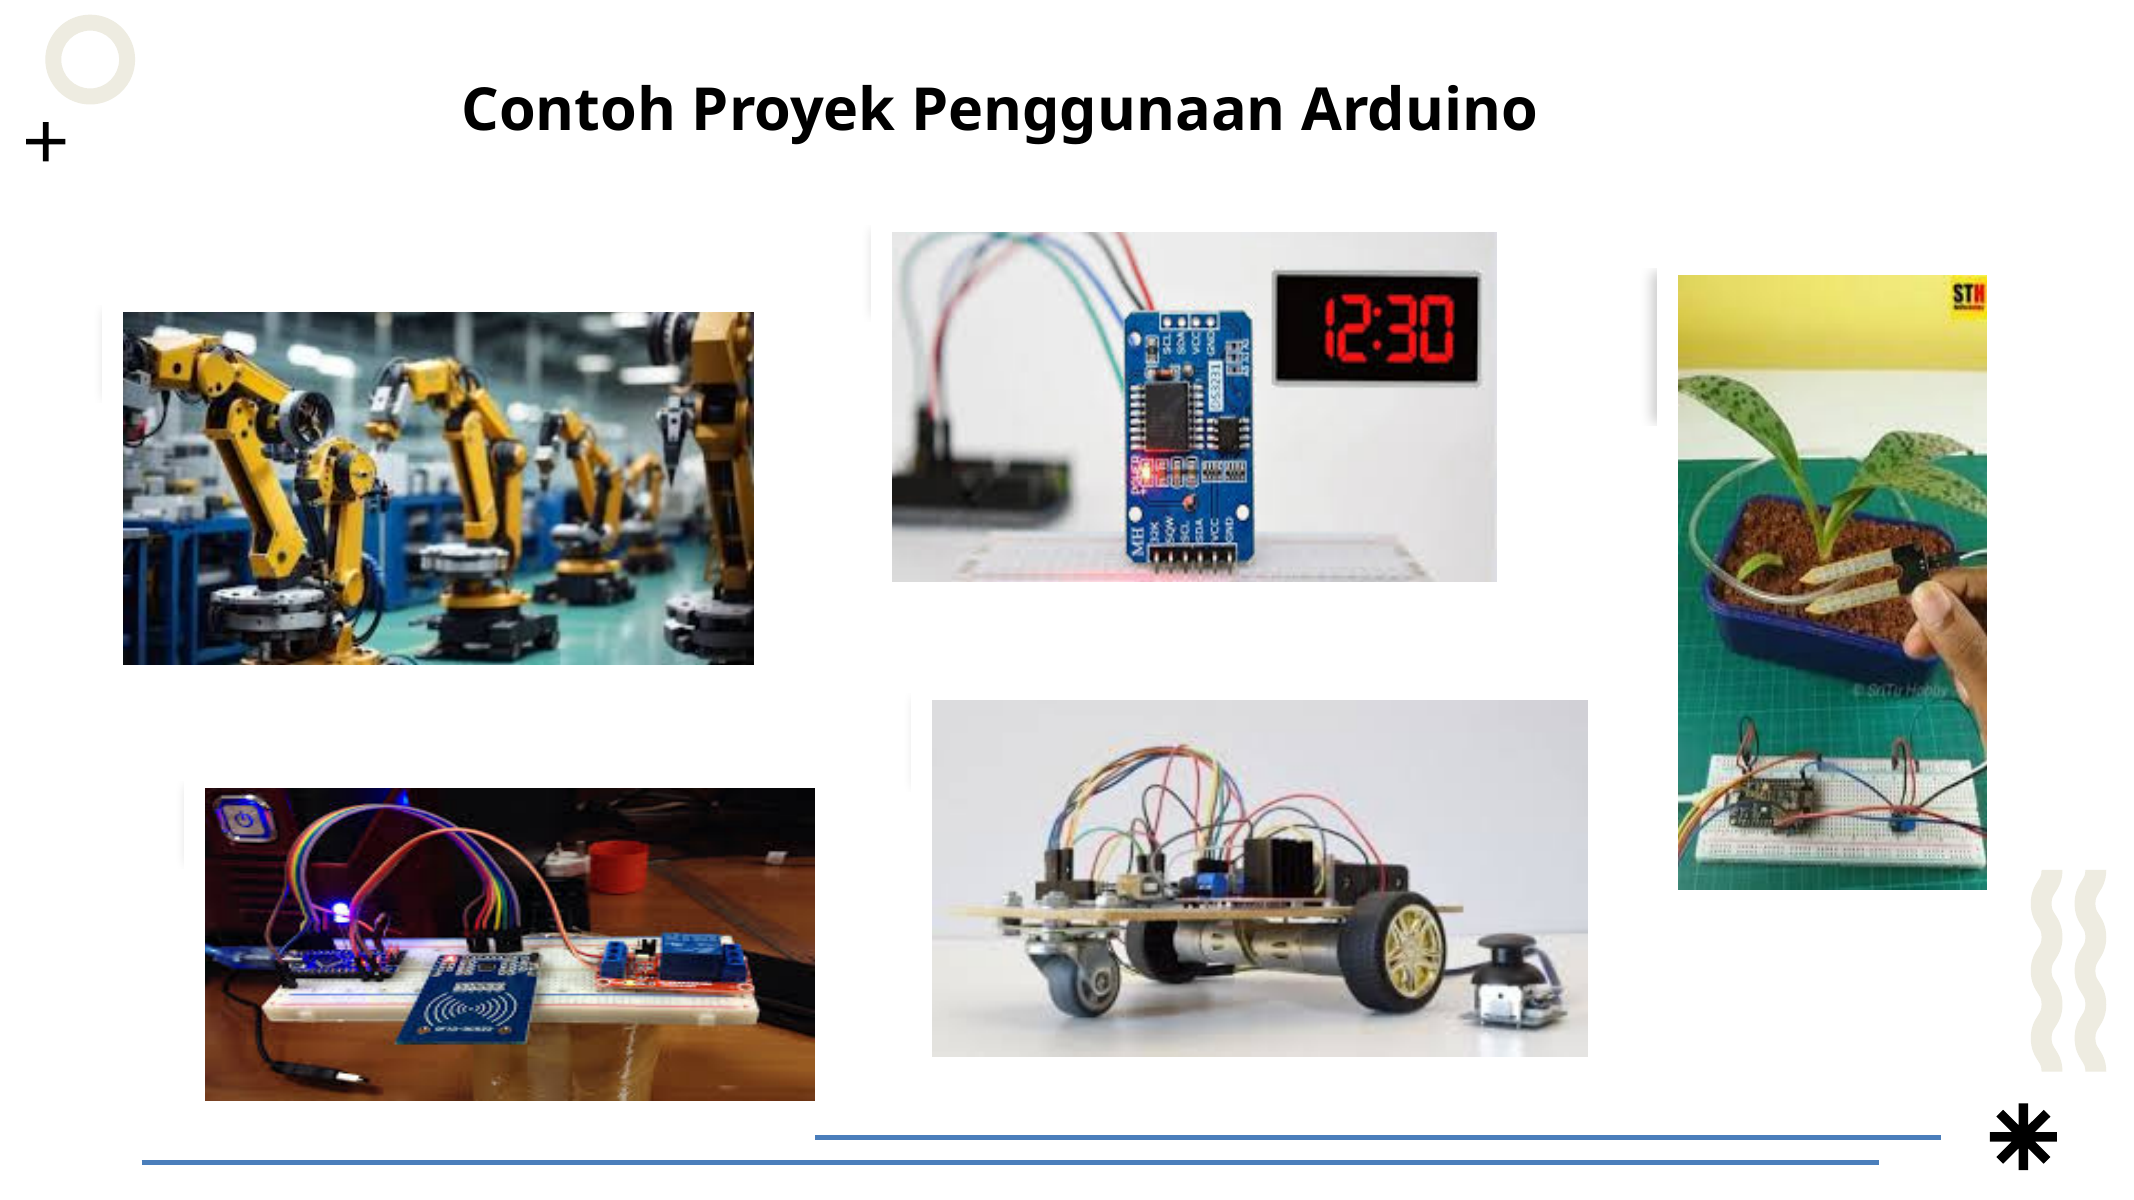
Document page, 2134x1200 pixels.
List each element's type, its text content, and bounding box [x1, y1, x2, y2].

text_box Contoh Proyek Penggunaan Arduino [412, 63, 1588, 156]
picture [122, 311, 755, 666]
picture [1677, 274, 1988, 891]
picture [204, 787, 816, 1101]
picture [931, 699, 1588, 1058]
picture [891, 231, 1498, 583]
